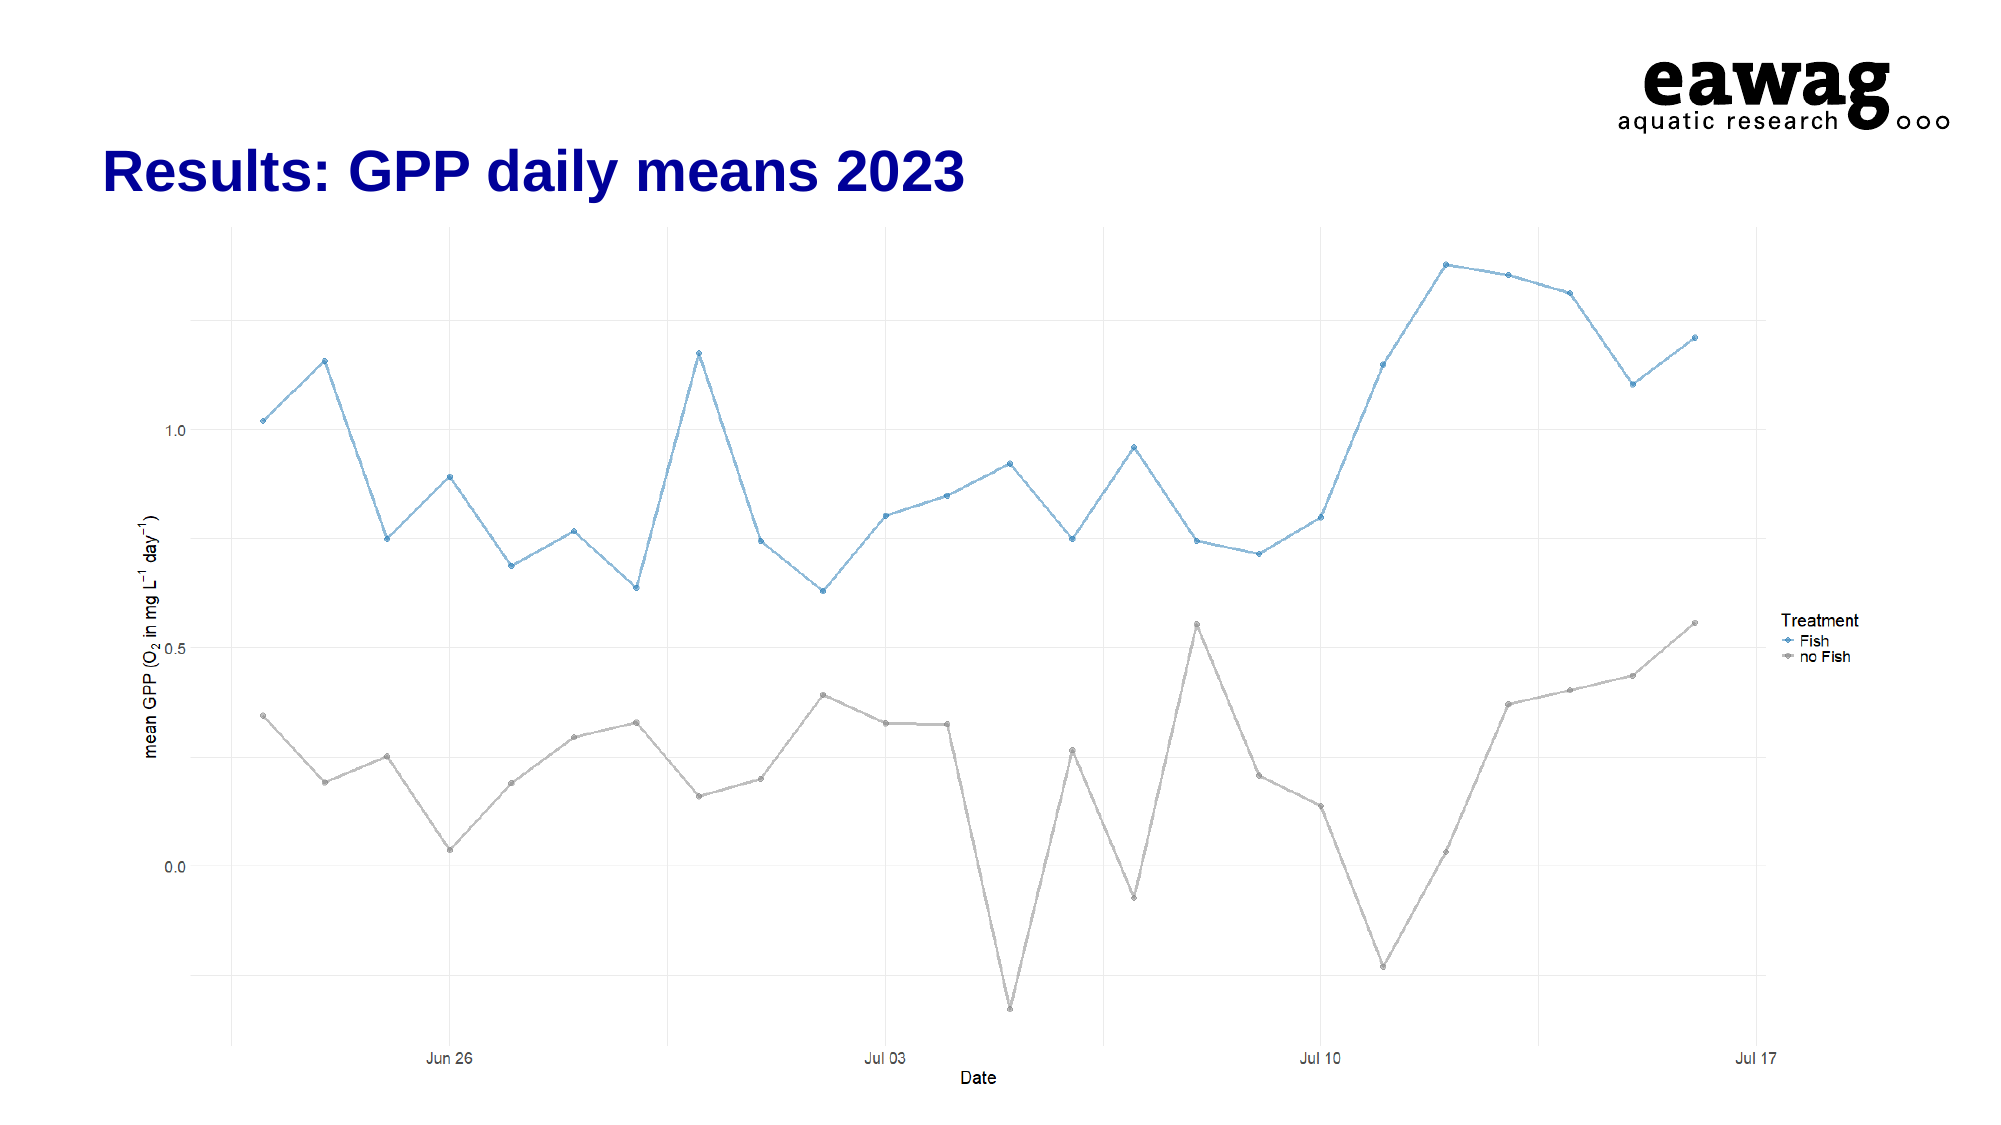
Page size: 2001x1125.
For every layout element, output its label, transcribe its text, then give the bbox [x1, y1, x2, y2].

title Results: GPP daily means 2023 [102, 141, 1945, 207]
picture [131, 222, 1868, 1091]
